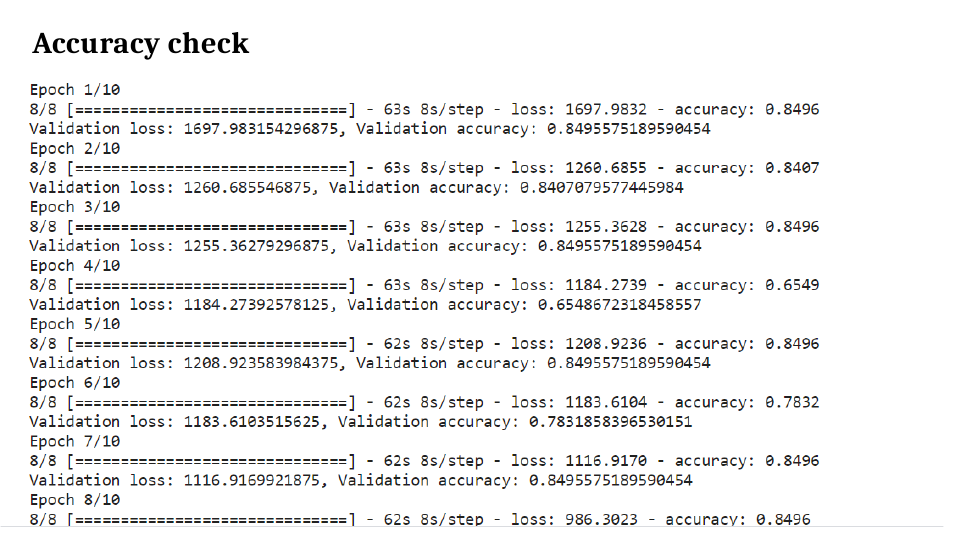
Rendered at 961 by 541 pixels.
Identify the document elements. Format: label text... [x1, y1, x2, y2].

title Accuracy check [30, 20, 361, 81]
picture [0, 82, 944, 531]
